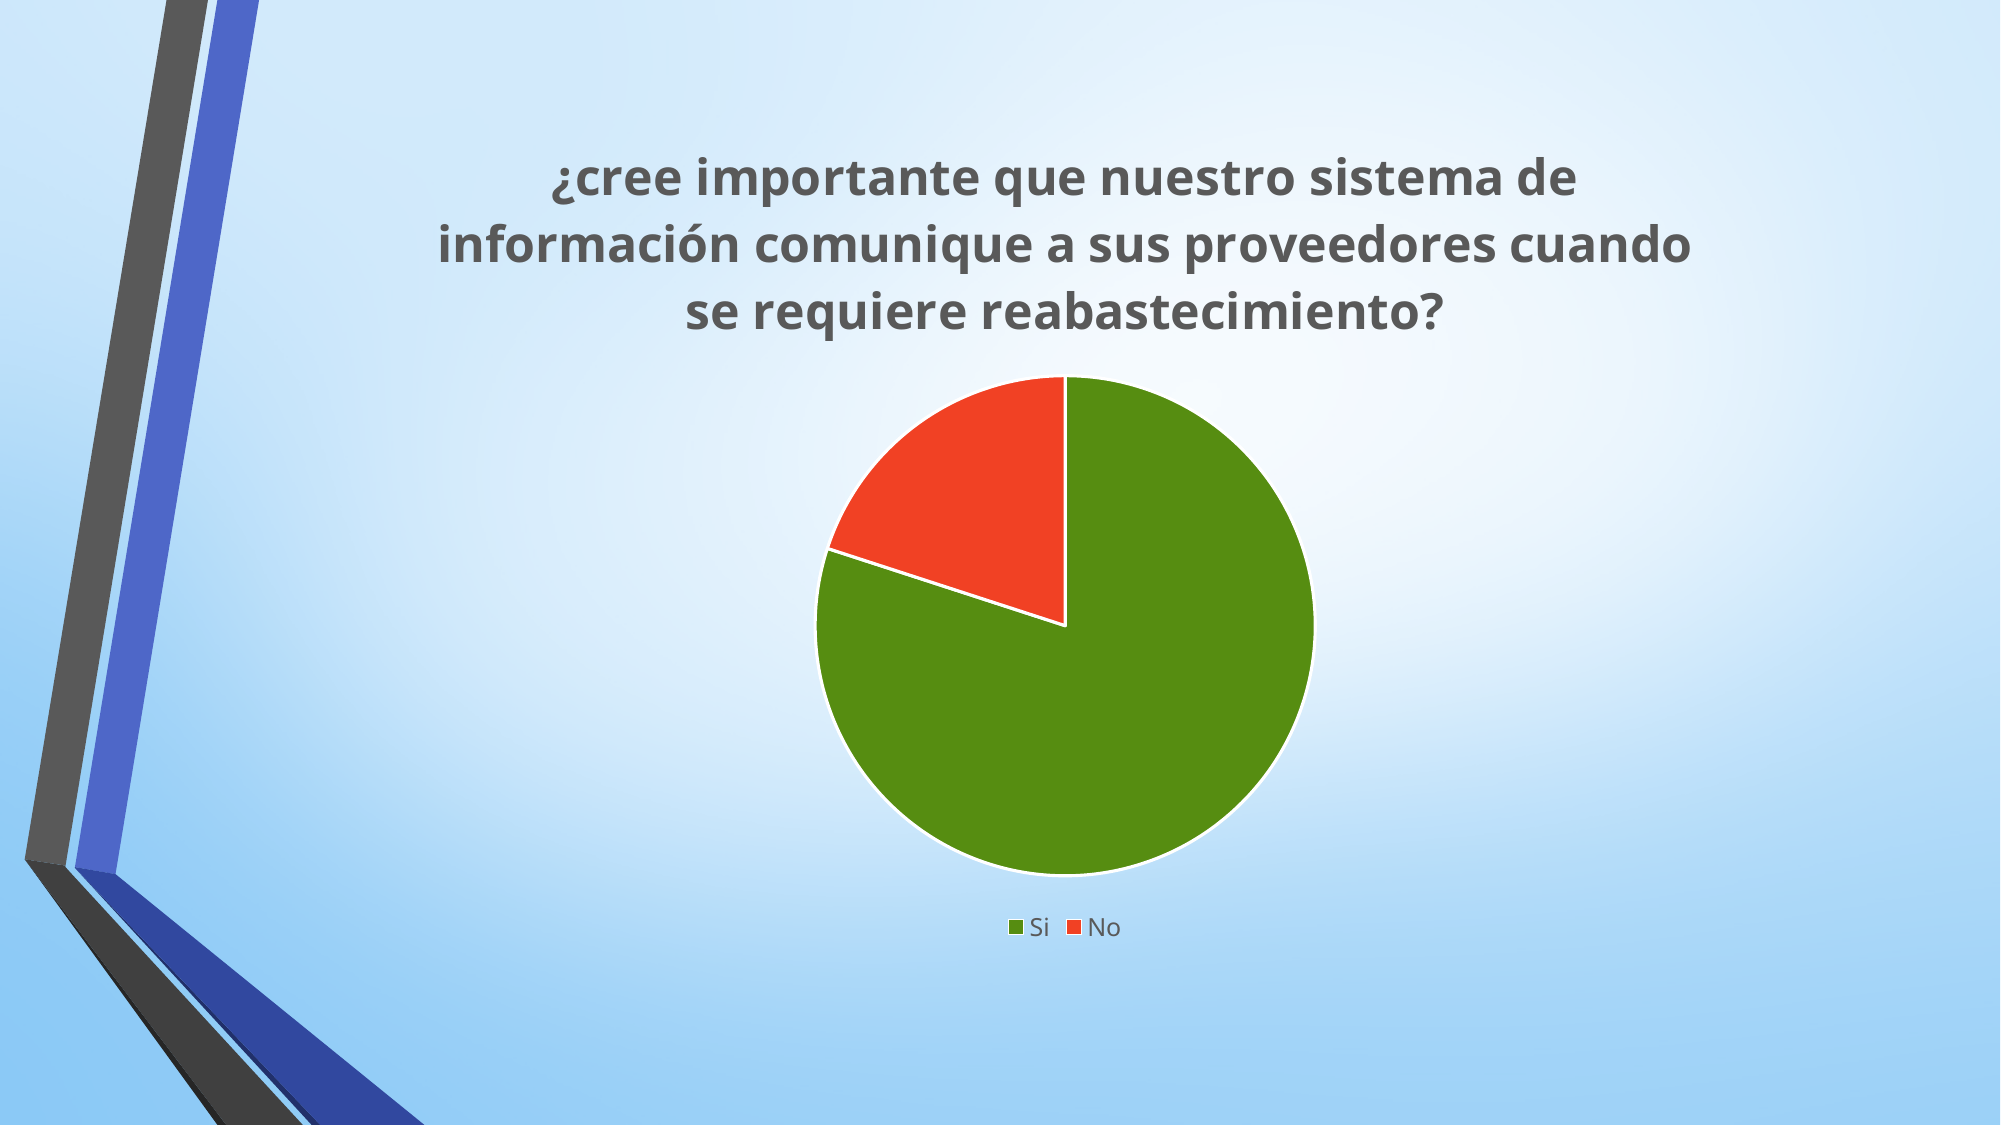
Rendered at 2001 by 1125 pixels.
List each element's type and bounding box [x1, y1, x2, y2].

chart [243, 101, 1888, 951]
